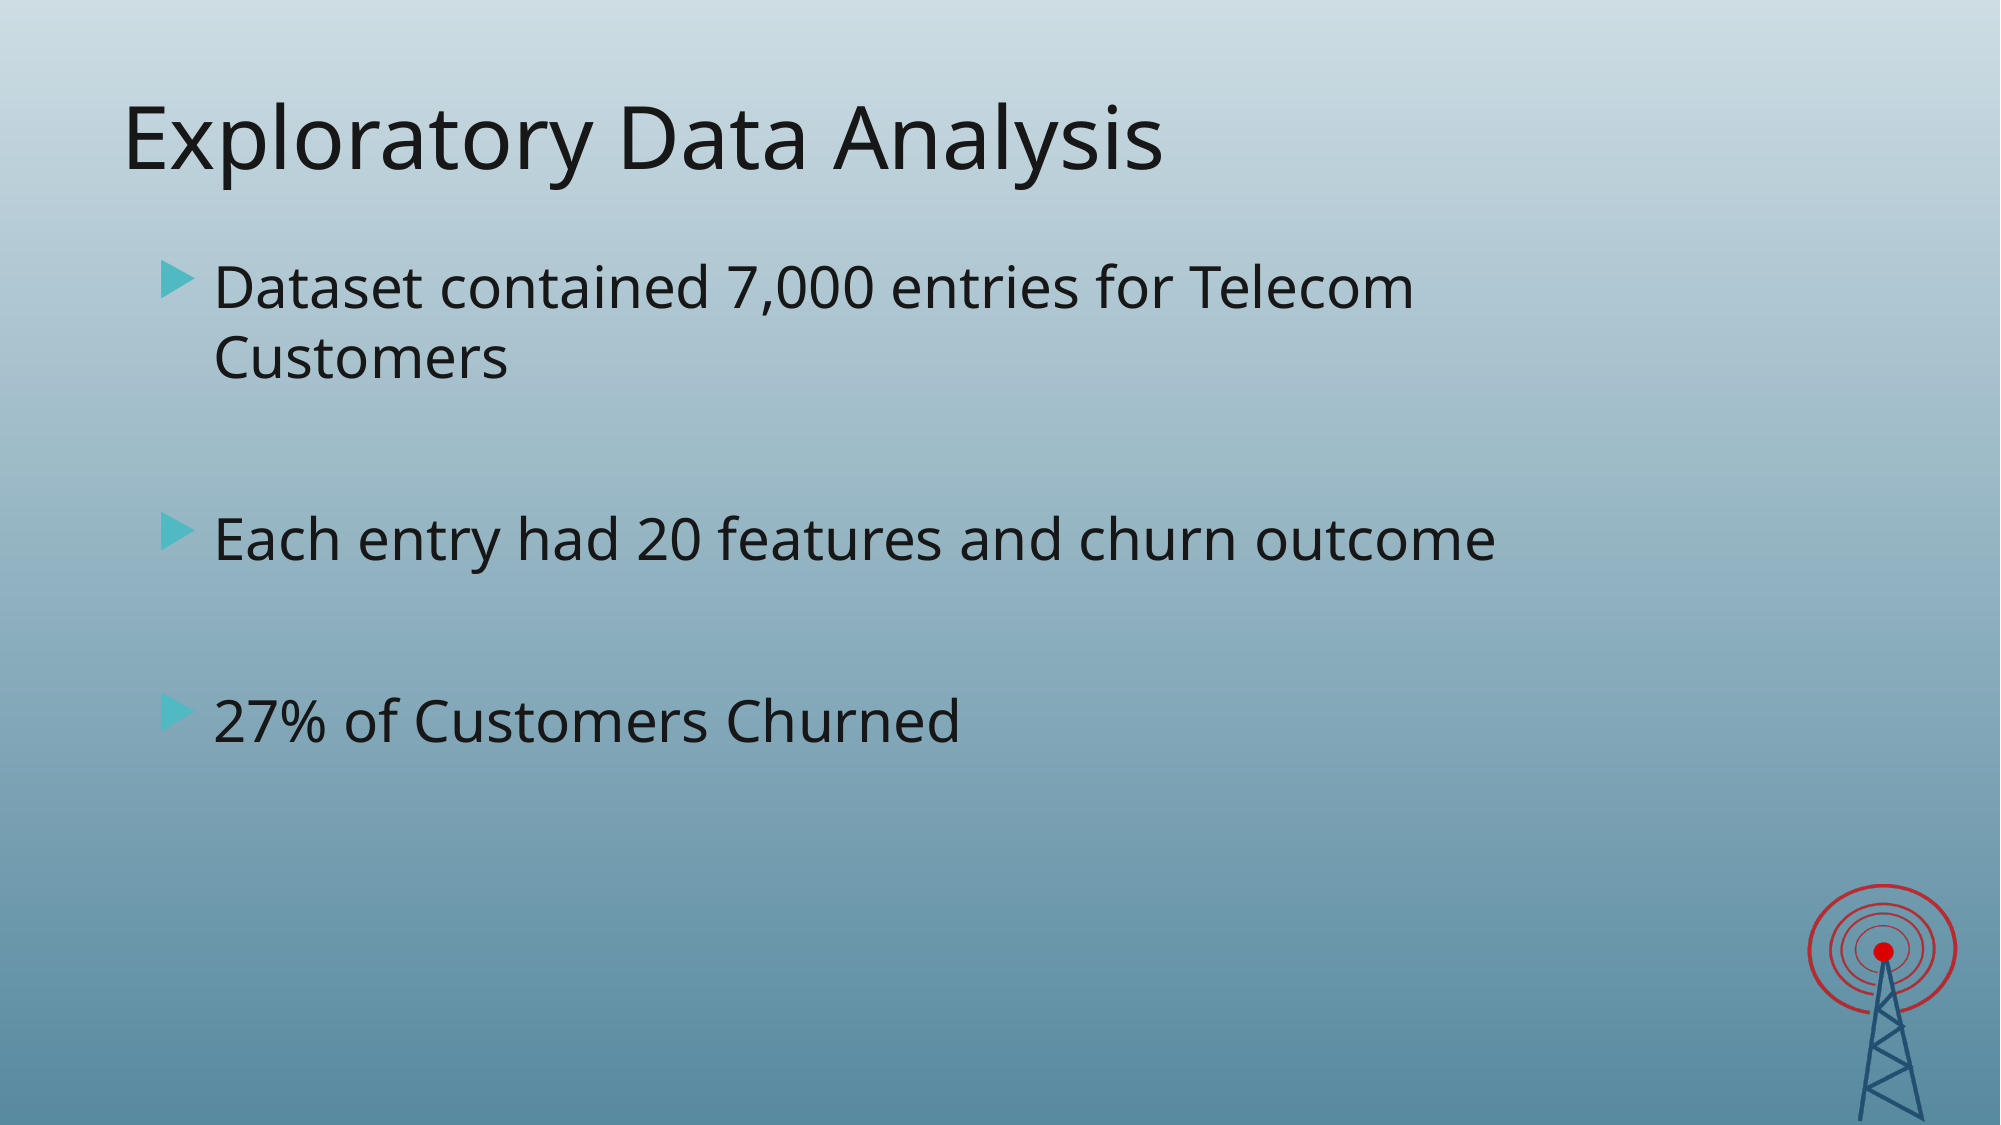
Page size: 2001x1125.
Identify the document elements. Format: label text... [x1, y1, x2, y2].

title Exploratory Data Analysis [106, 74, 1649, 304]
list Dataset contained 7,000 entries for Telecom Customers Each entry had 20 features and churn outcome 27% of Customers Churned [141, 243, 1734, 932]
picture [1733, 883, 2000, 1125]
